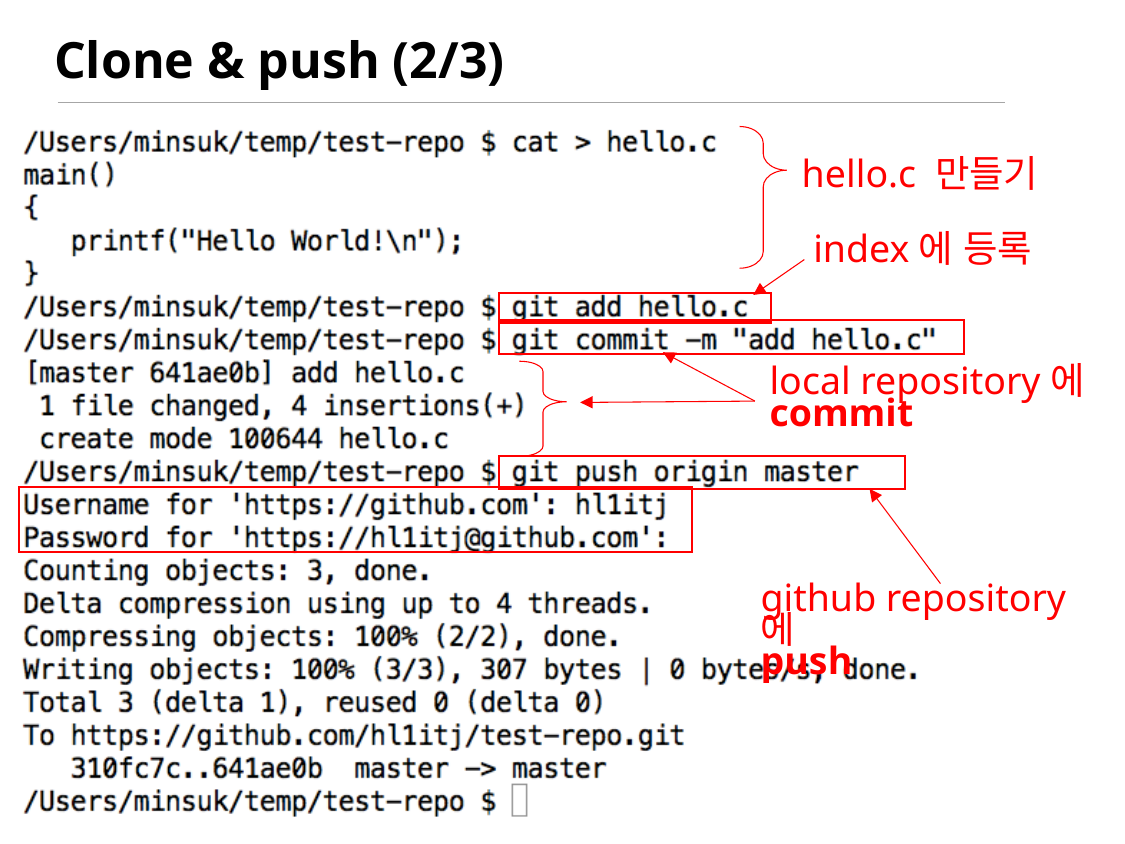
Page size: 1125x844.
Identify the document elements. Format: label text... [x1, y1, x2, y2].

picture [19, 658, 976, 824]
picture [19, 126, 739, 455]
title Clone & push (2/3) [54, 34, 1006, 92]
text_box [498, 320, 1100, 455]
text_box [739, 126, 1054, 269]
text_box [19, 455, 1109, 658]
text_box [499, 217, 1050, 320]
